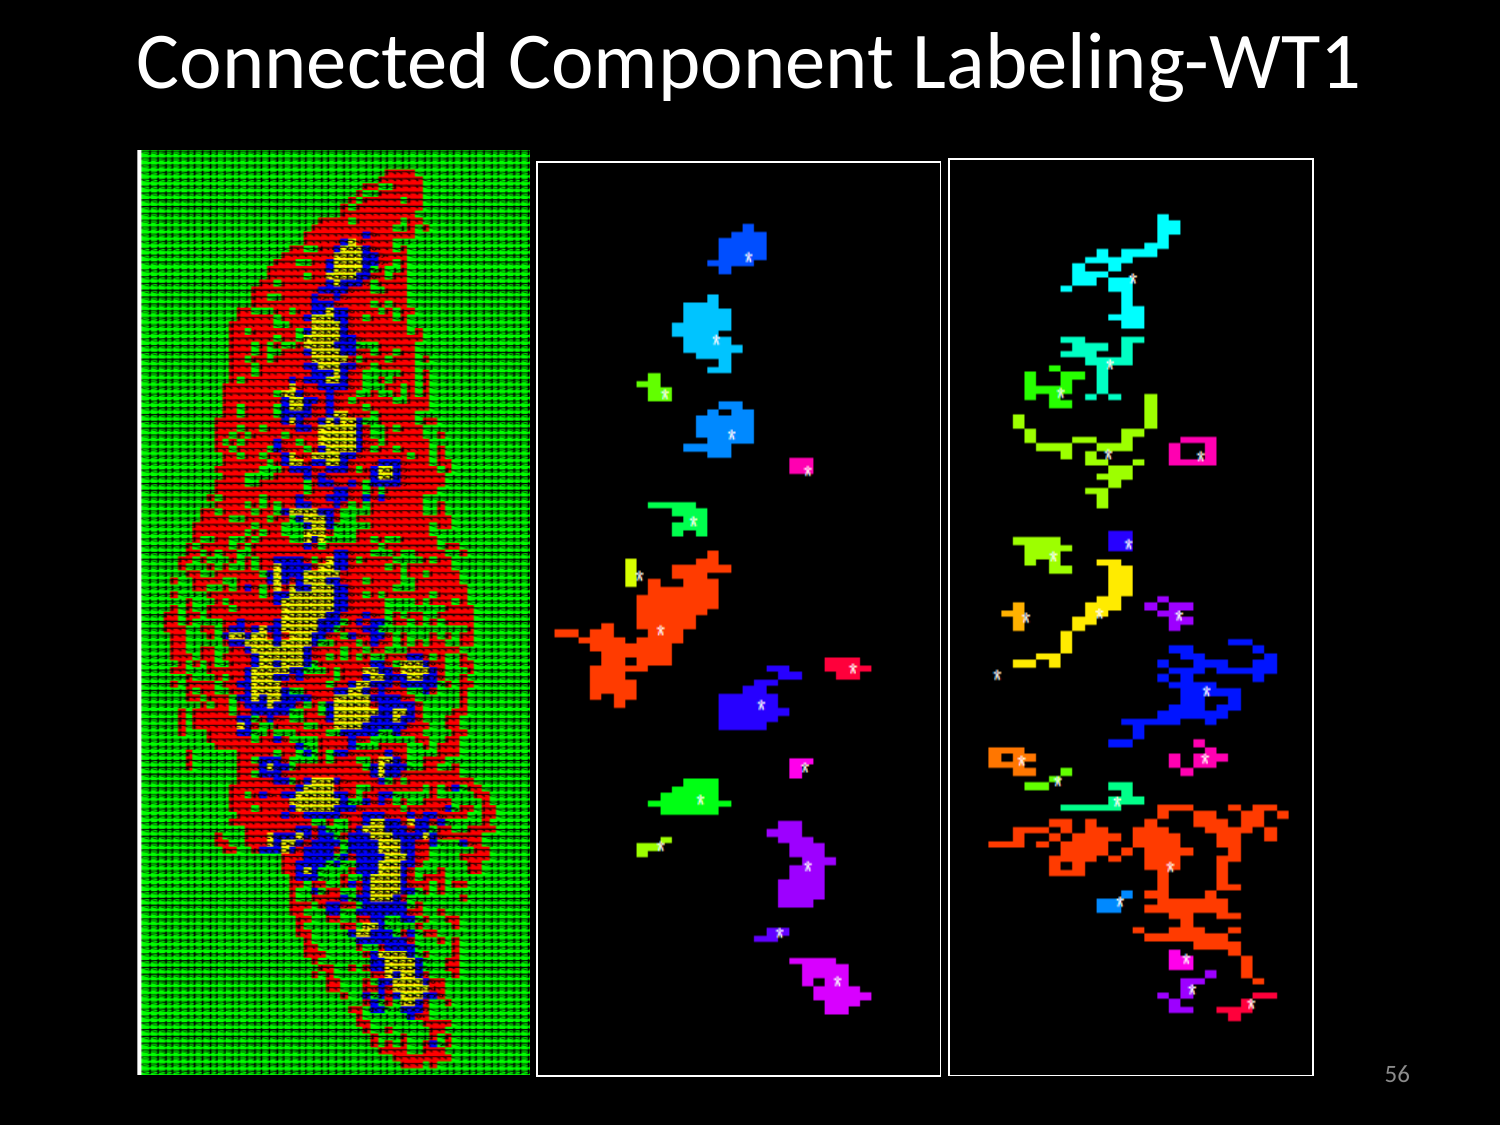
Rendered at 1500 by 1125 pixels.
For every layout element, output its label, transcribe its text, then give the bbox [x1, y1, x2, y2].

title Connected Component Labeling-WT1 [75, 0, 1425, 150]
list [537, 162, 941, 1076]
slide_number 56 [1074, 1042, 1425, 1103]
picture [949, 159, 1313, 1076]
picture [0, 150, 797, 1075]
